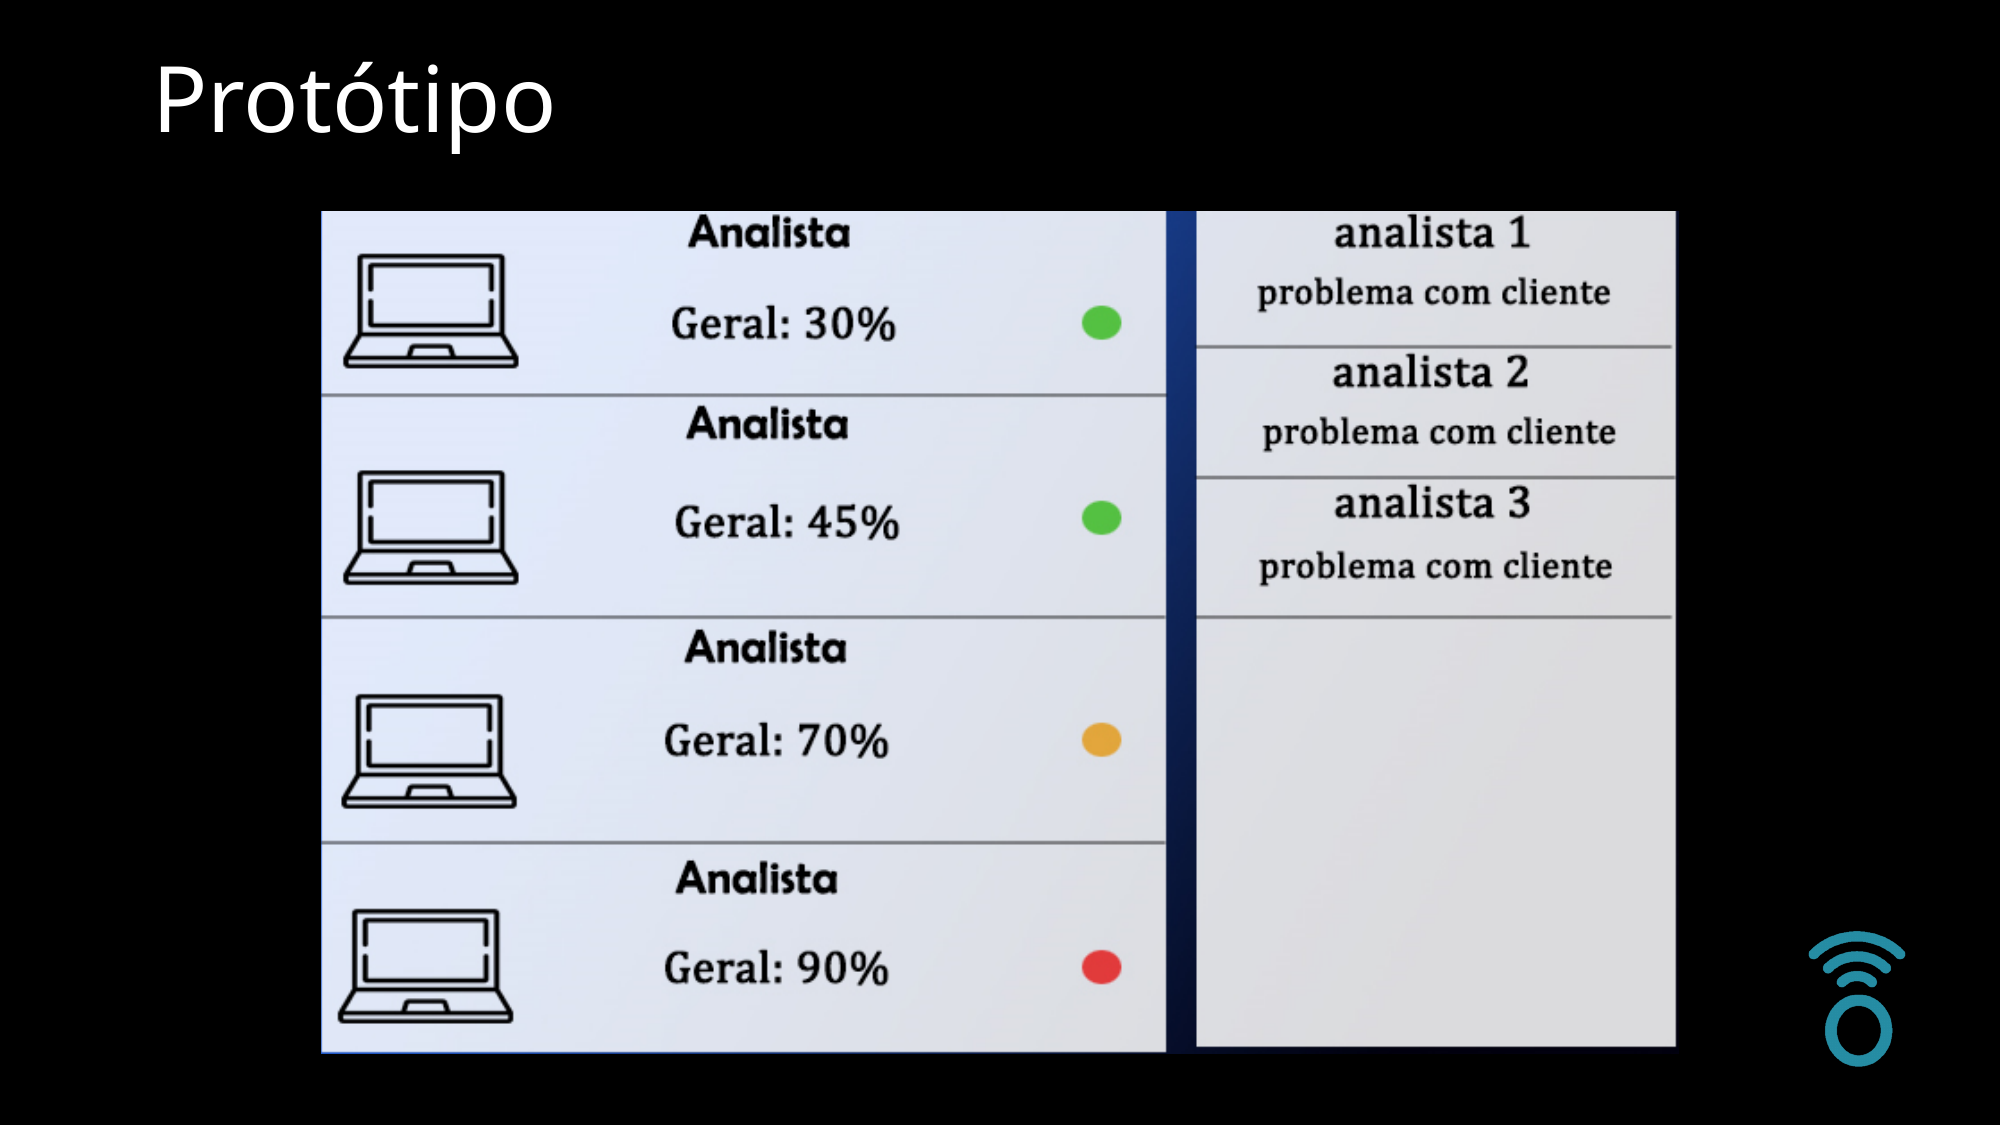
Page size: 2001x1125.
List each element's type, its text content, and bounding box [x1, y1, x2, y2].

picture [320, 211, 1679, 1054]
picture [1783, 914, 1942, 1078]
title Protótipo [137, 0, 1863, 212]
